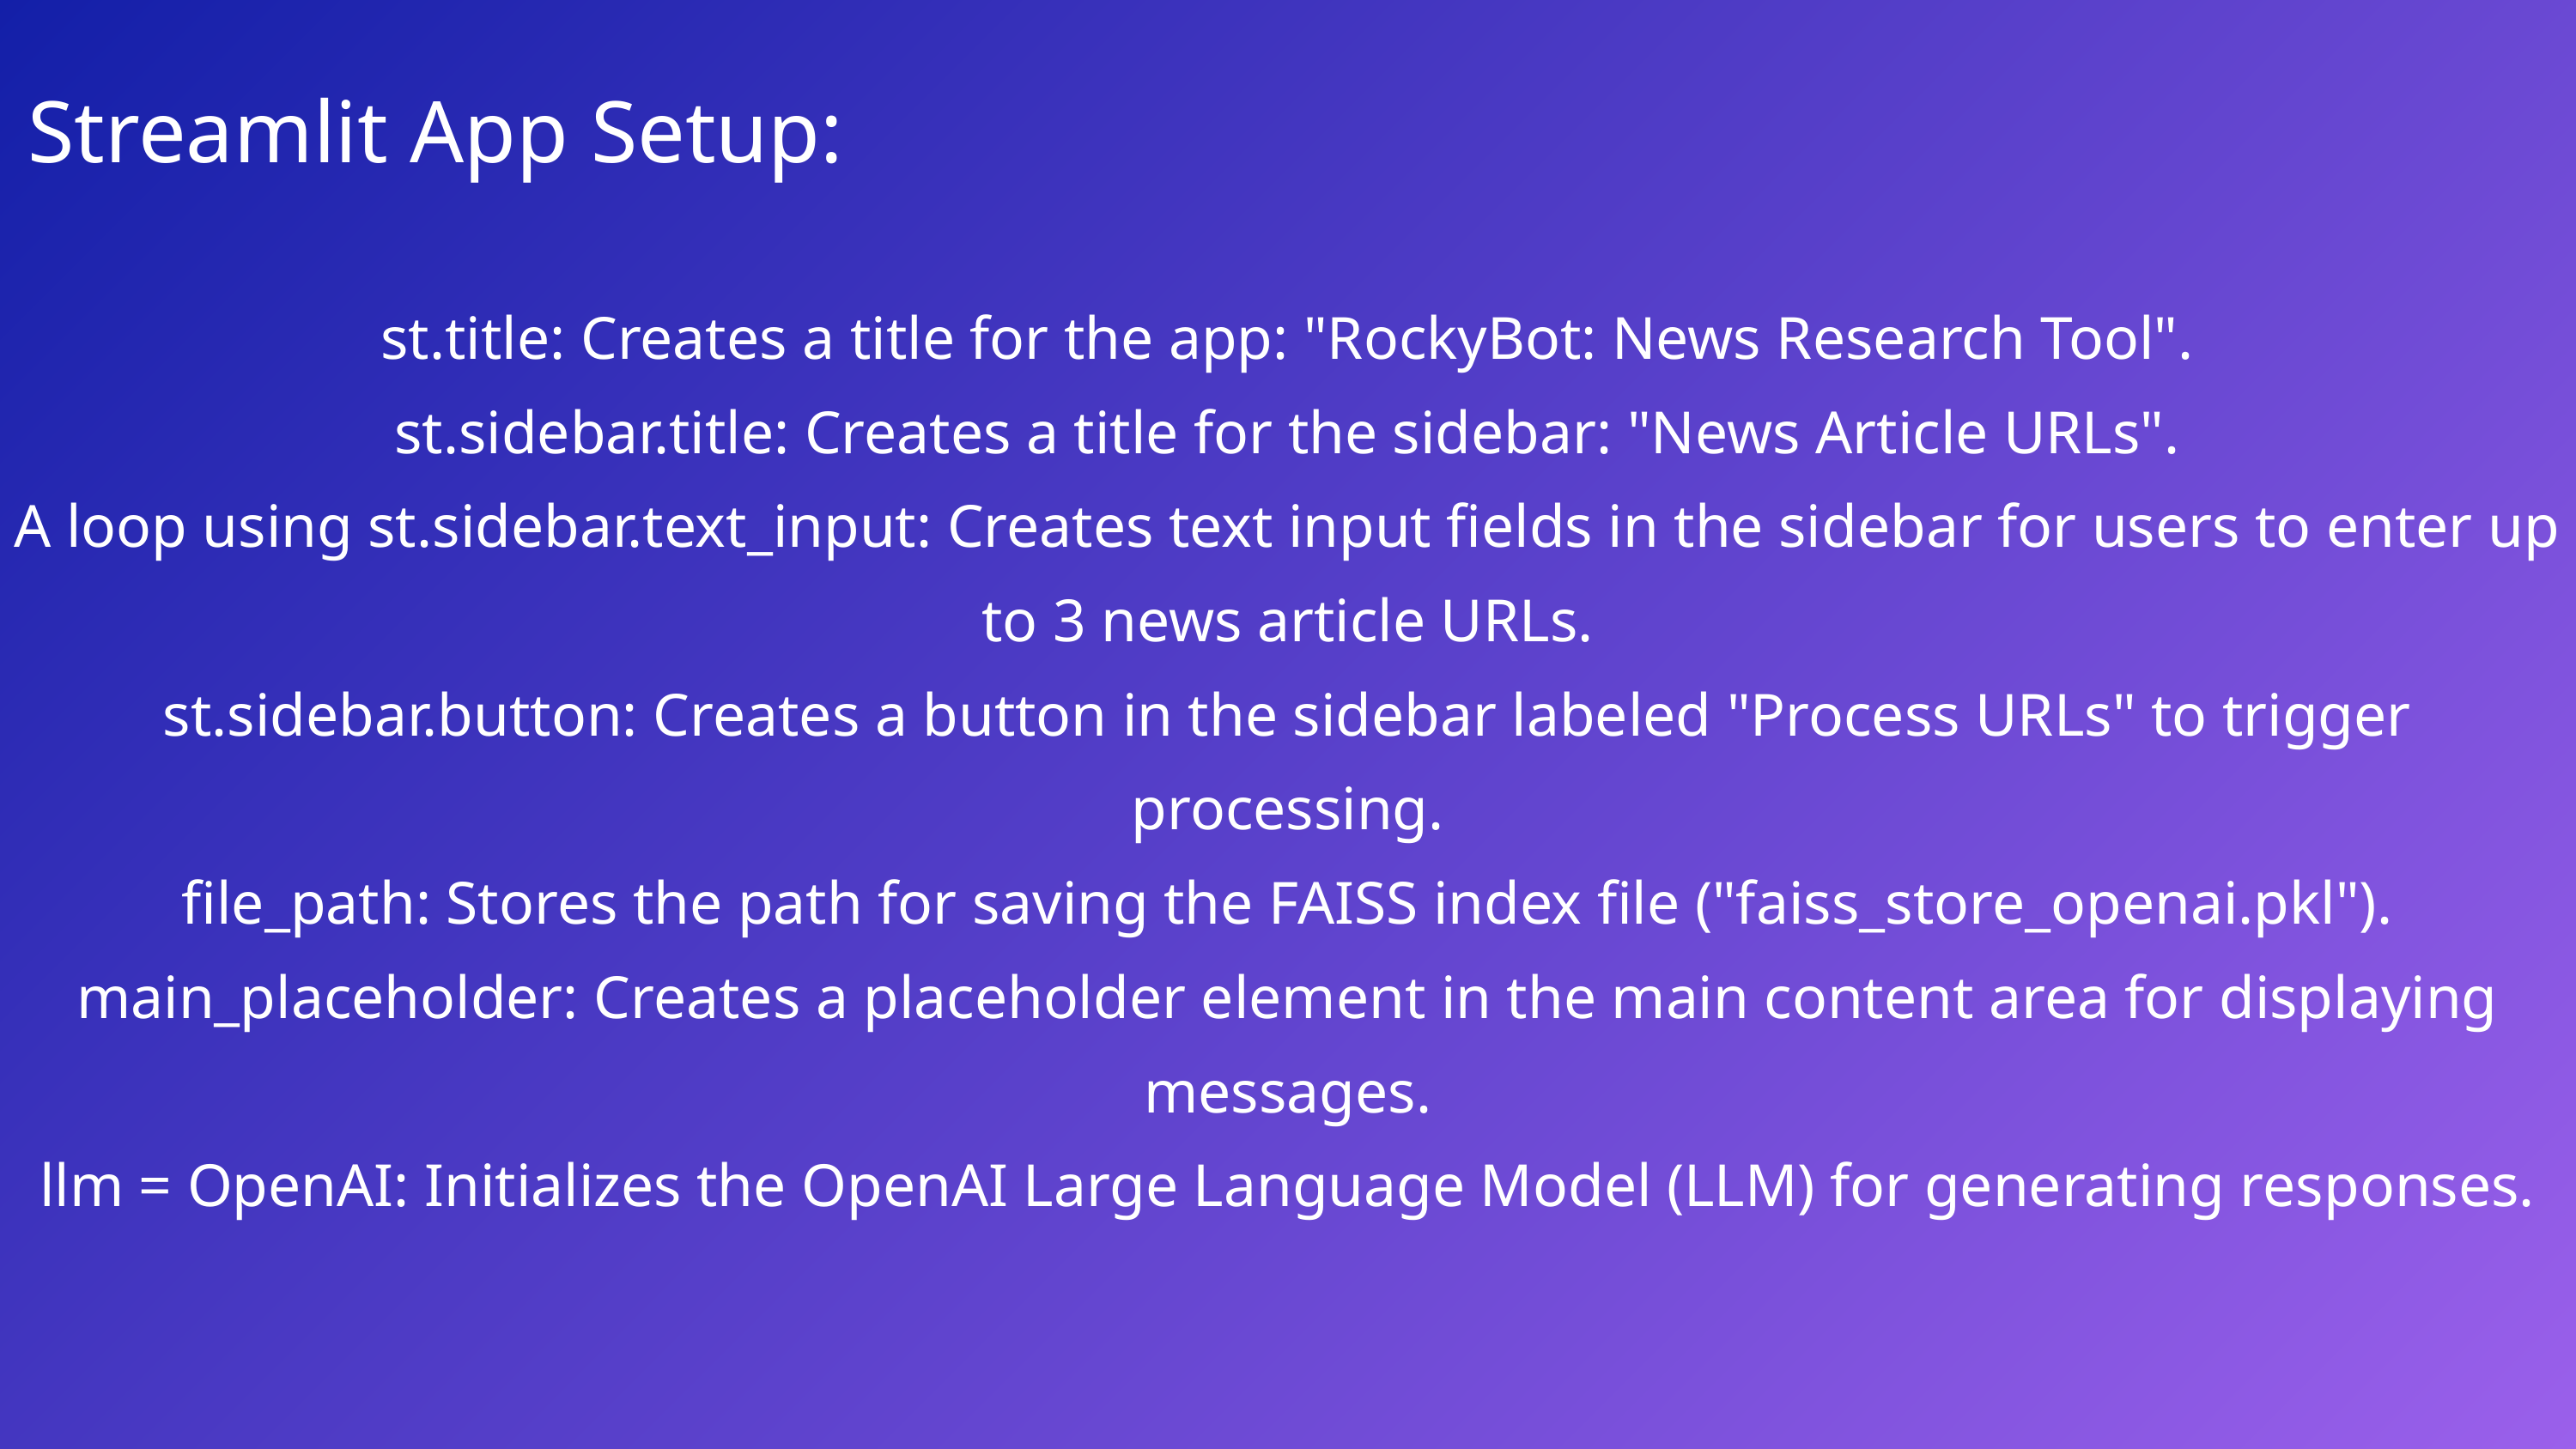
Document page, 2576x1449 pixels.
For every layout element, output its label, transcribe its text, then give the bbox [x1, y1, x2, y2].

text_box Streamlit App Setup: [10, 41, 862, 180]
text_box st.title: Creates a title for the app: "RockyBot: News Research Tool". st.sidebar.title: Creates a title for the sidebar: "News Article URLs". A loop using st.sidebar.text_input: Creates text input fields in the sidebar for users to enter up to 3 news article URLs. st.sidebar.button: Creates a button in the sidebar labeled "Process URLs" to trigger processing. file_path: Stores the path for saving the FAISS index file ("faiss_store_openai.pkl"). main_placeholder: Creates a placeholder element in the main content area for displaying messages. llm = OpenAI: Initializes the OpenAI Large Language Model (LLM) for generating responses. [0, 276, 2576, 1219]
